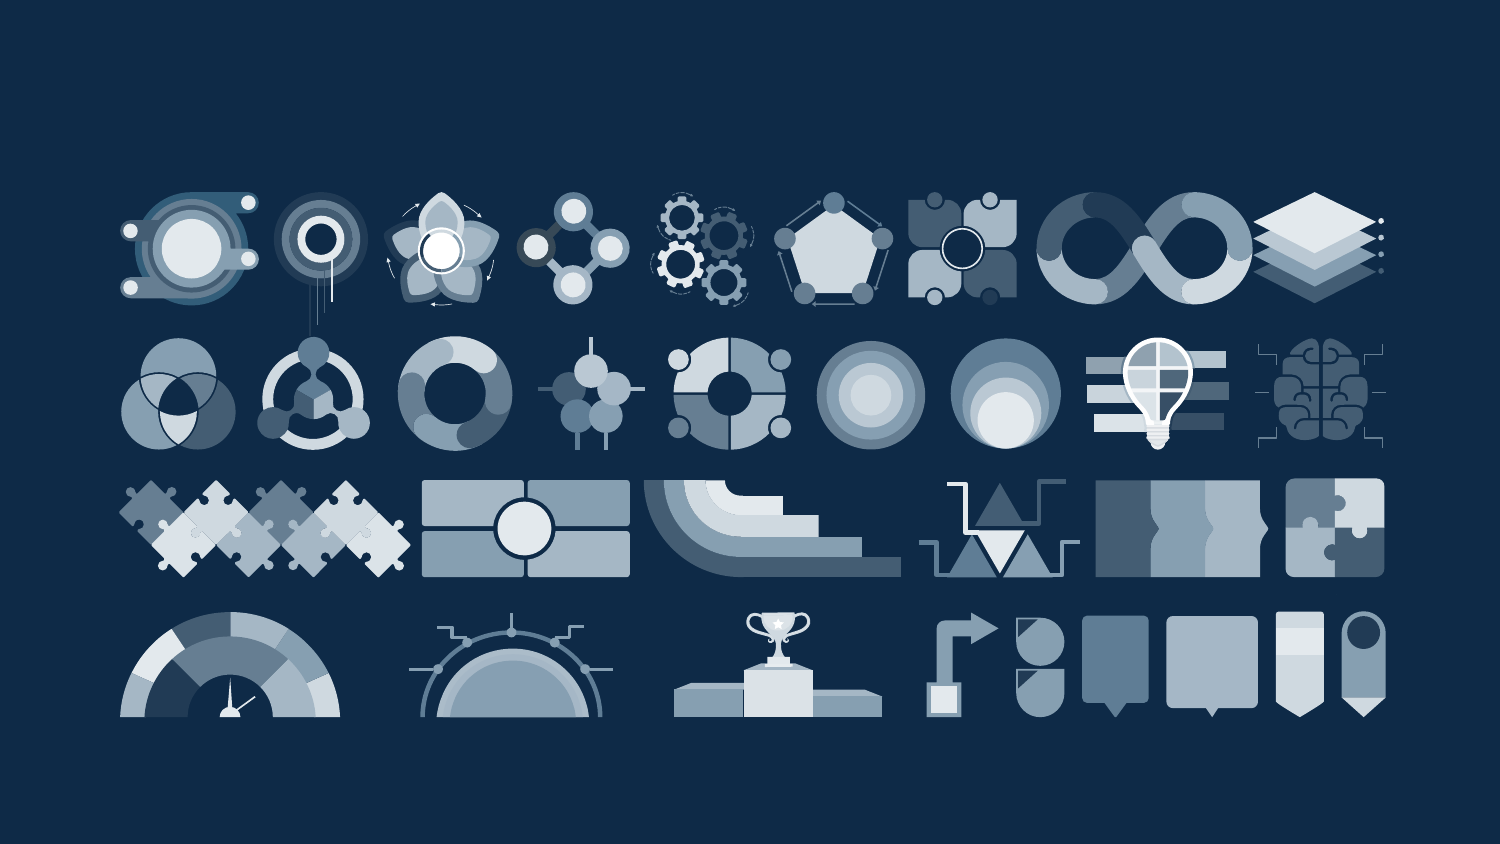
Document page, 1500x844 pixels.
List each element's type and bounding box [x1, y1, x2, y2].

text_box [514, 191, 636, 305]
text_box [649, 191, 755, 308]
text_box [667, 337, 792, 450]
text_box [643, 479, 902, 578]
text_box [119, 611, 341, 718]
text_box [1275, 611, 1325, 718]
text_box [120, 337, 236, 450]
text_box [918, 481, 1081, 578]
text_box [1086, 337, 1230, 450]
text_box [1036, 191, 1253, 305]
text_box [537, 337, 646, 451]
text_box [673, 612, 883, 718]
text_box [119, 191, 260, 306]
text_box [397, 336, 513, 452]
text_box [1285, 478, 1385, 578]
text_box [1095, 480, 1269, 578]
text_box [908, 191, 1017, 306]
text_box [816, 340, 926, 450]
text_box [255, 336, 373, 451]
text_box [1254, 338, 1387, 449]
text_box [773, 191, 894, 308]
text_box [1166, 616, 1258, 718]
text_box [1082, 615, 1149, 718]
text_box [926, 612, 999, 718]
text_box [1015, 668, 1065, 718]
text_box [1341, 611, 1386, 718]
text_box [118, 480, 412, 578]
text_box [409, 612, 614, 718]
text_box [421, 479, 631, 578]
text_box [382, 191, 501, 315]
text_box [273, 191, 369, 336]
text_box [950, 338, 1062, 449]
text_box [1253, 191, 1386, 304]
text_box [1015, 617, 1065, 667]
